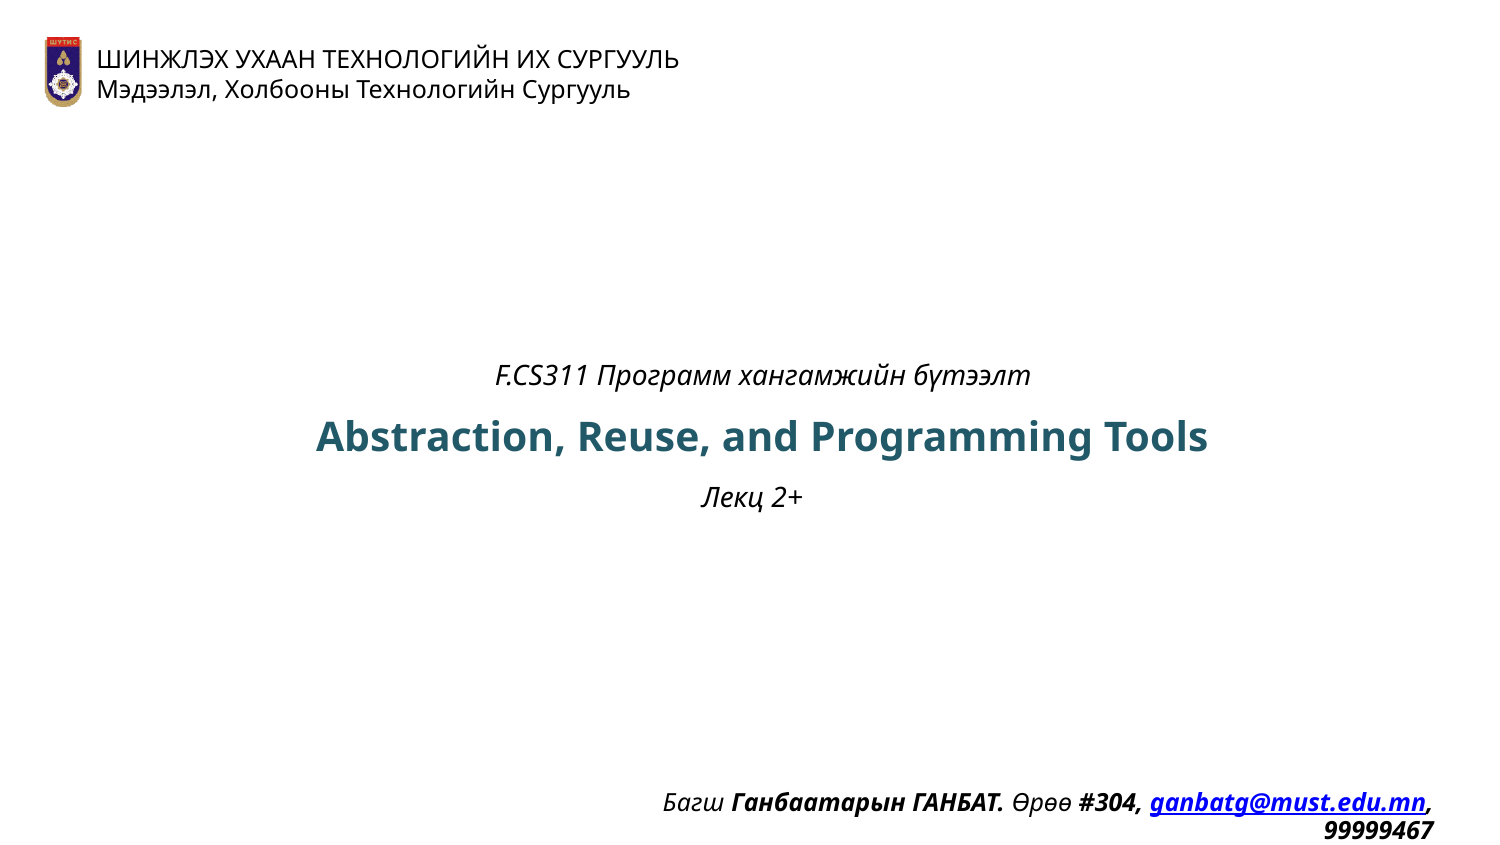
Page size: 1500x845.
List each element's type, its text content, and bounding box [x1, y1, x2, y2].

picture [43, 37, 82, 107]
text_box Лекц 2+ [56, 471, 1449, 521]
text_box Багш Ганбаатарын ГАНБАТ. Өрөө #304, ganbatg@must.edu.mn, 99999467 [572, 779, 1449, 809]
text_box ШИНЖЛЭХ УХААН ТЕХНОЛОГИЙН ИХ СУРГУУЛЬ Мэдээлэл, Холбооны Технологийн Сургууль [83, 36, 728, 111]
text_box F.CS311 Программ хангамжийн бүтээлт [44, 350, 1483, 399]
text_box Abstraction, Reuse, and Programming Tools [44, 409, 1483, 469]
